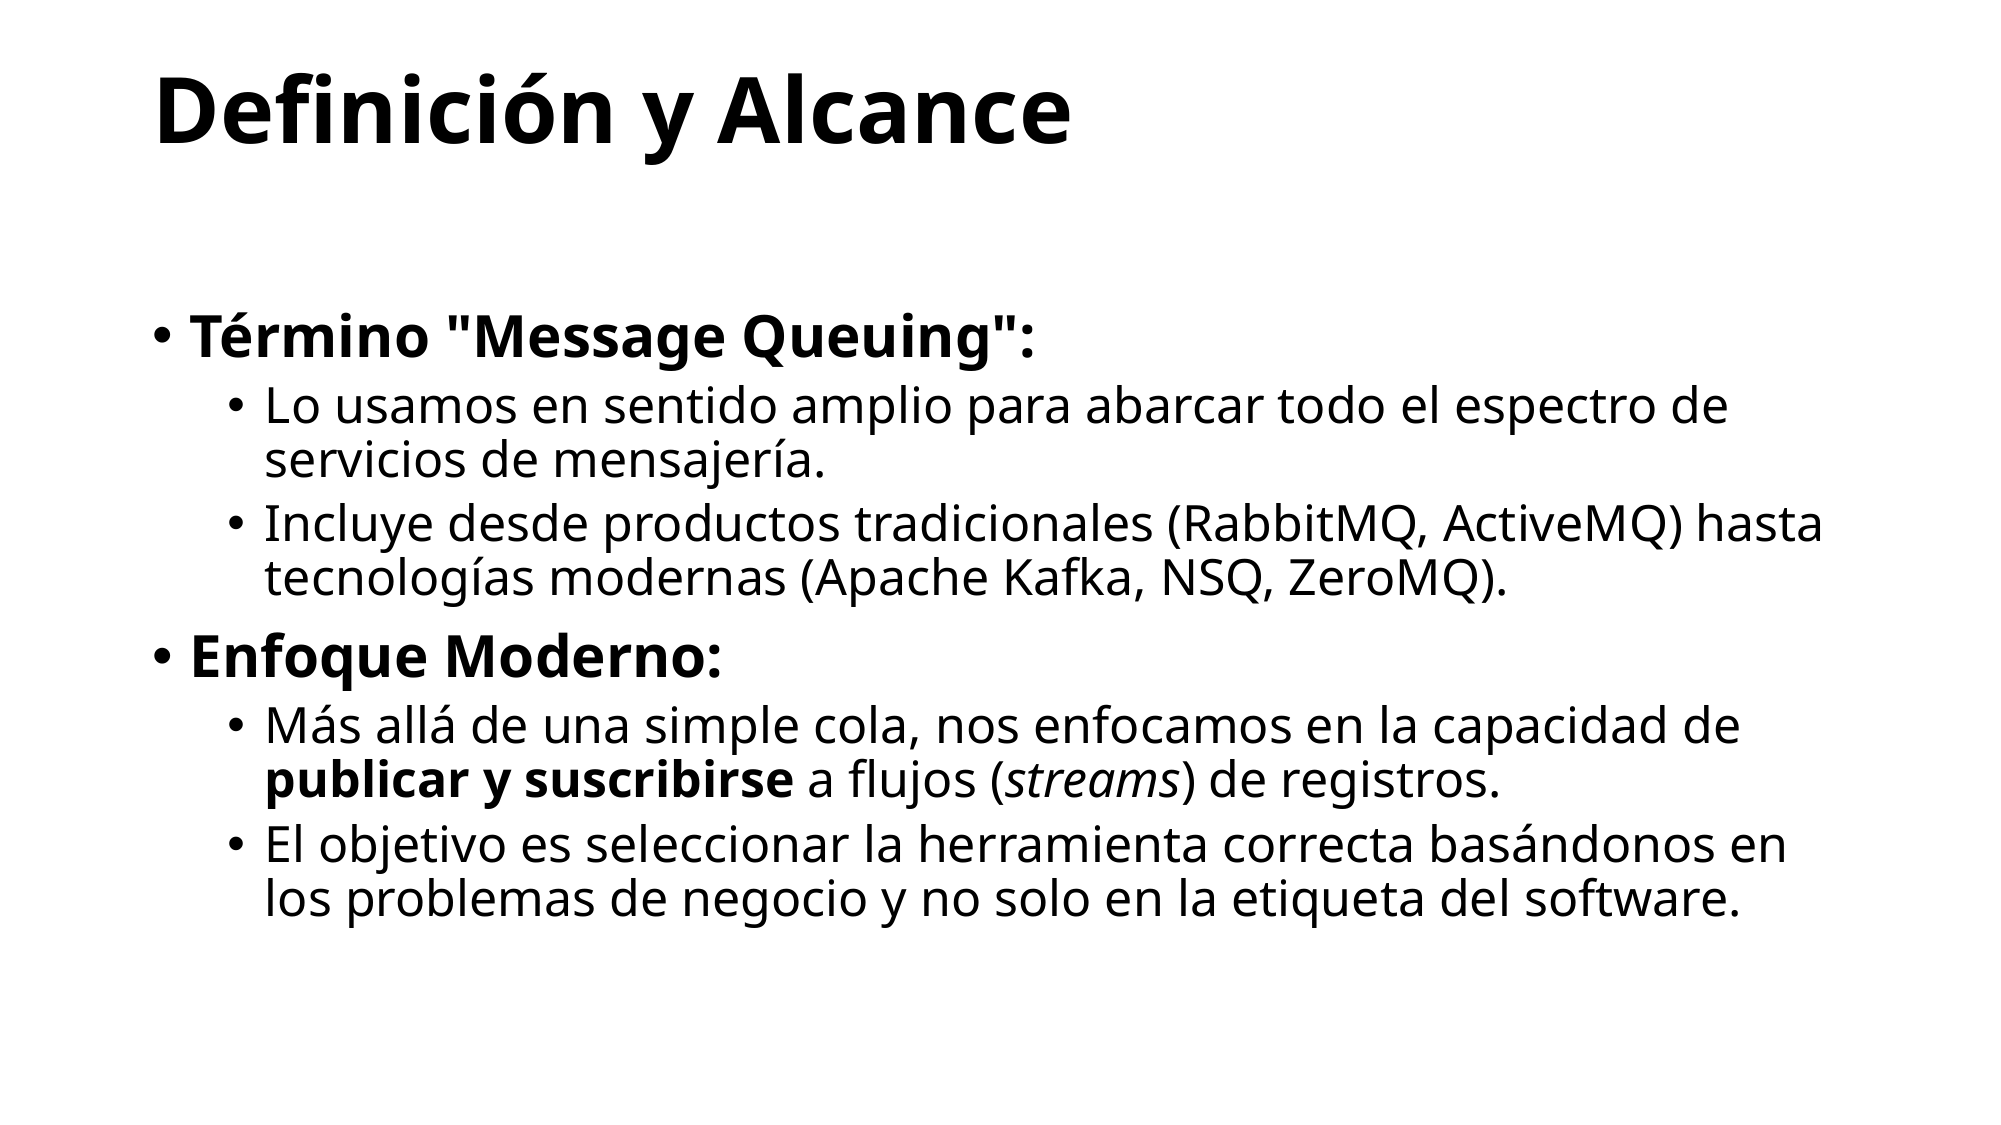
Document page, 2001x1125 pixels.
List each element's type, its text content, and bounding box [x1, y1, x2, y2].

title Definición y Alcance [137, 59, 1863, 278]
list Término "Message Queuing": Lo usamos en sentido amplio para abarcar todo el espectro de servicios de mensajería. Incluye desde productos tradicionales (RabbitMQ, ActiveMQ) hasta tecnologías modernas (Apache Kafka, NSQ, ZeroMQ). Enfoque Moderno: Más allá de una simple cola, nos enfocamos en la capacidad de publicar y suscribirse a flujos (streams) de registros. El objetivo es seleccionar la herramienta correcta basándonos en los problemas de negocio y no solo en la etiqueta del software. [137, 299, 1863, 1014]
